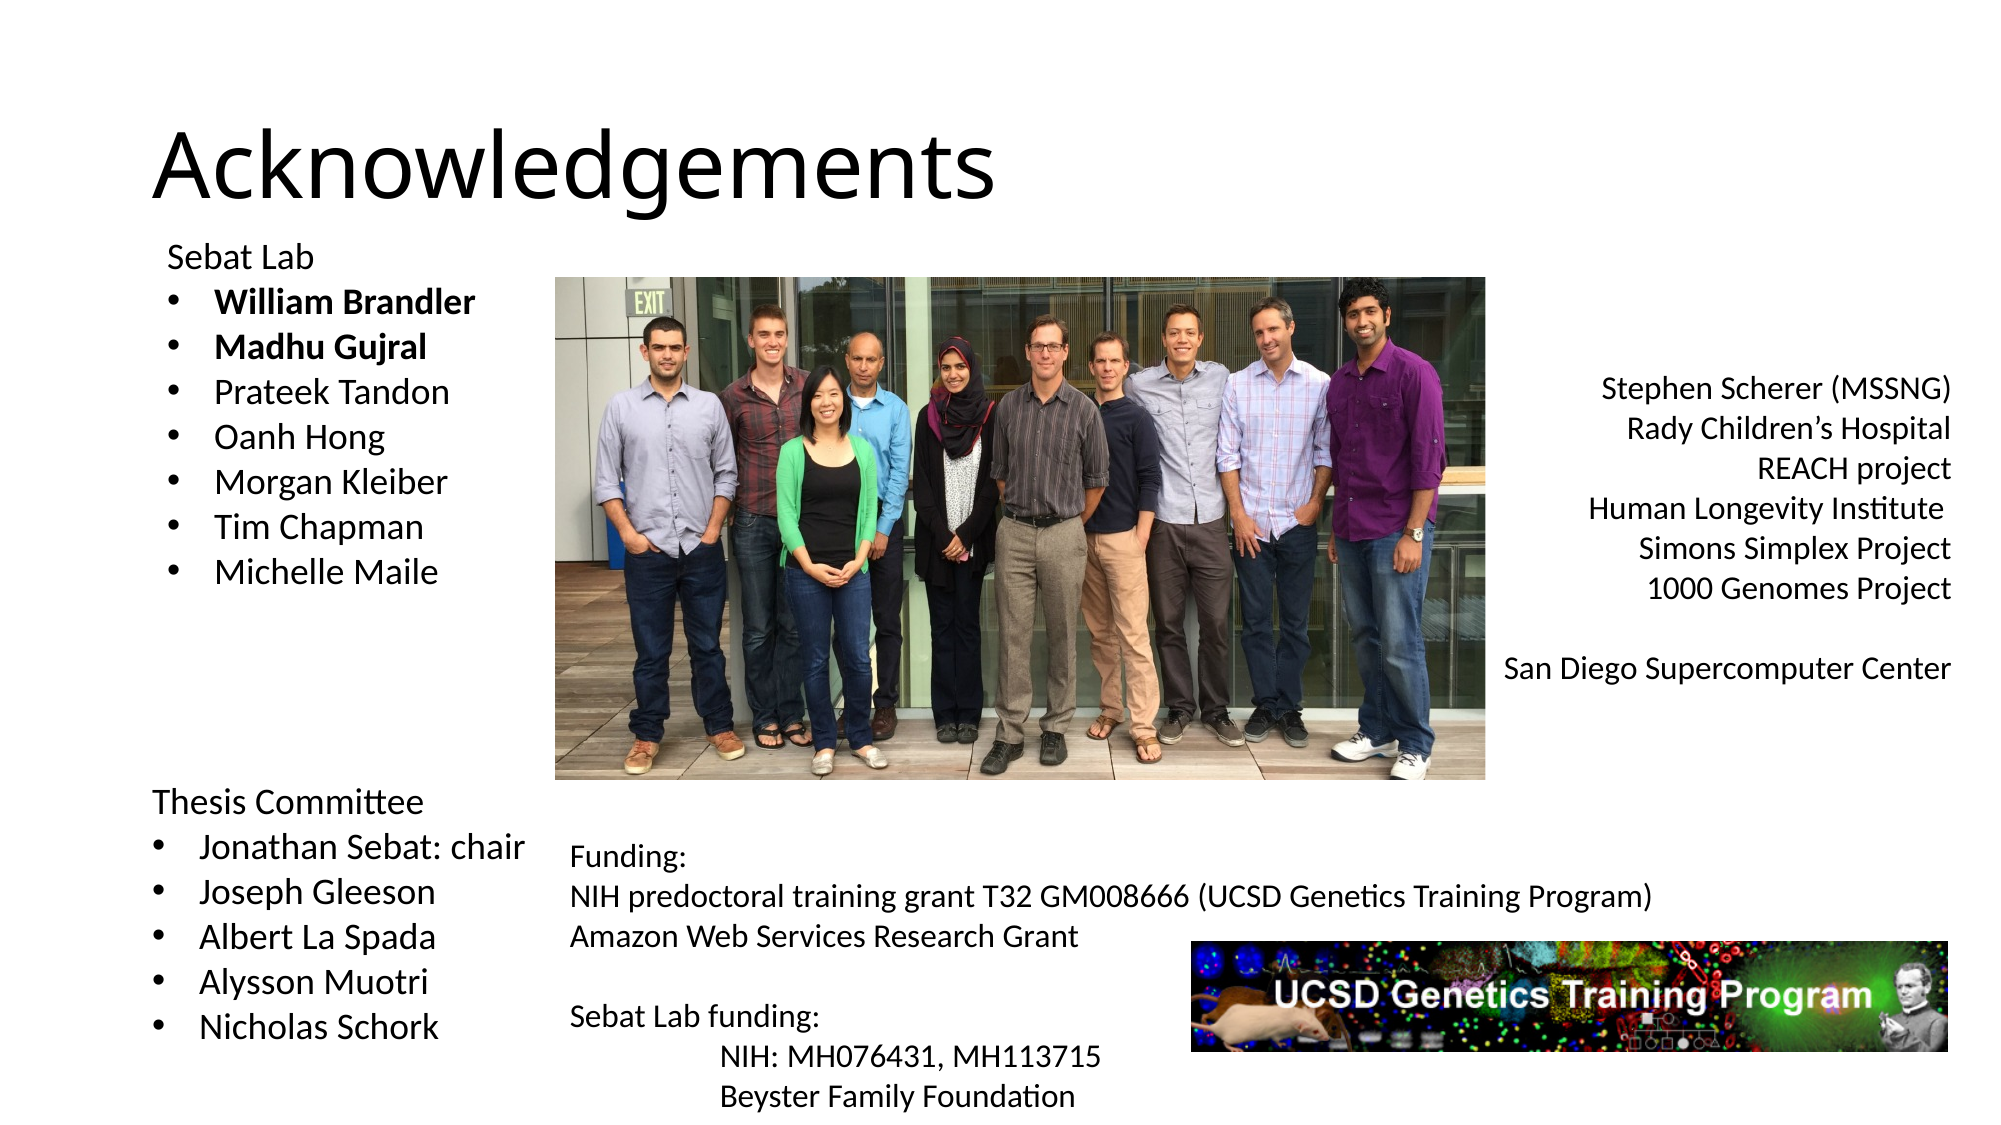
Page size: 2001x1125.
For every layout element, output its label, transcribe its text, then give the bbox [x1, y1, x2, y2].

text_box Funding: NIH predoctoral training grant T32 GM008666 (UCSD Genetics Training Program) Amazon Web Services Research Grant Sebat Lab funding: NIH: MH076431, MH113715 Beyster Family Foundation [554, 827, 1981, 1122]
text_box Thesis Committee Jonathan Sebat: chair Joseph Gleeson Albert La Spada Alysson Muotri Nicholas Schork [137, 769, 665, 1100]
text_box Stephen Scherer (MSSNG) Rady Children’s Hospital REACH project Human Longevity Institute Simons Simplex Project 1000 Genomes Project San Diego Supercomputer Center [1486, 359, 1967, 779]
picture [555, 277, 1486, 780]
text_box Sebat Lab William Brandler Madhu Gujral Prateek Tandon Oanh Hong Morgan Kleiber Tim Chapman Michelle Maile [152, 224, 515, 734]
picture [1191, 941, 1948, 1052]
title Acknowledgements [137, 59, 1863, 278]
